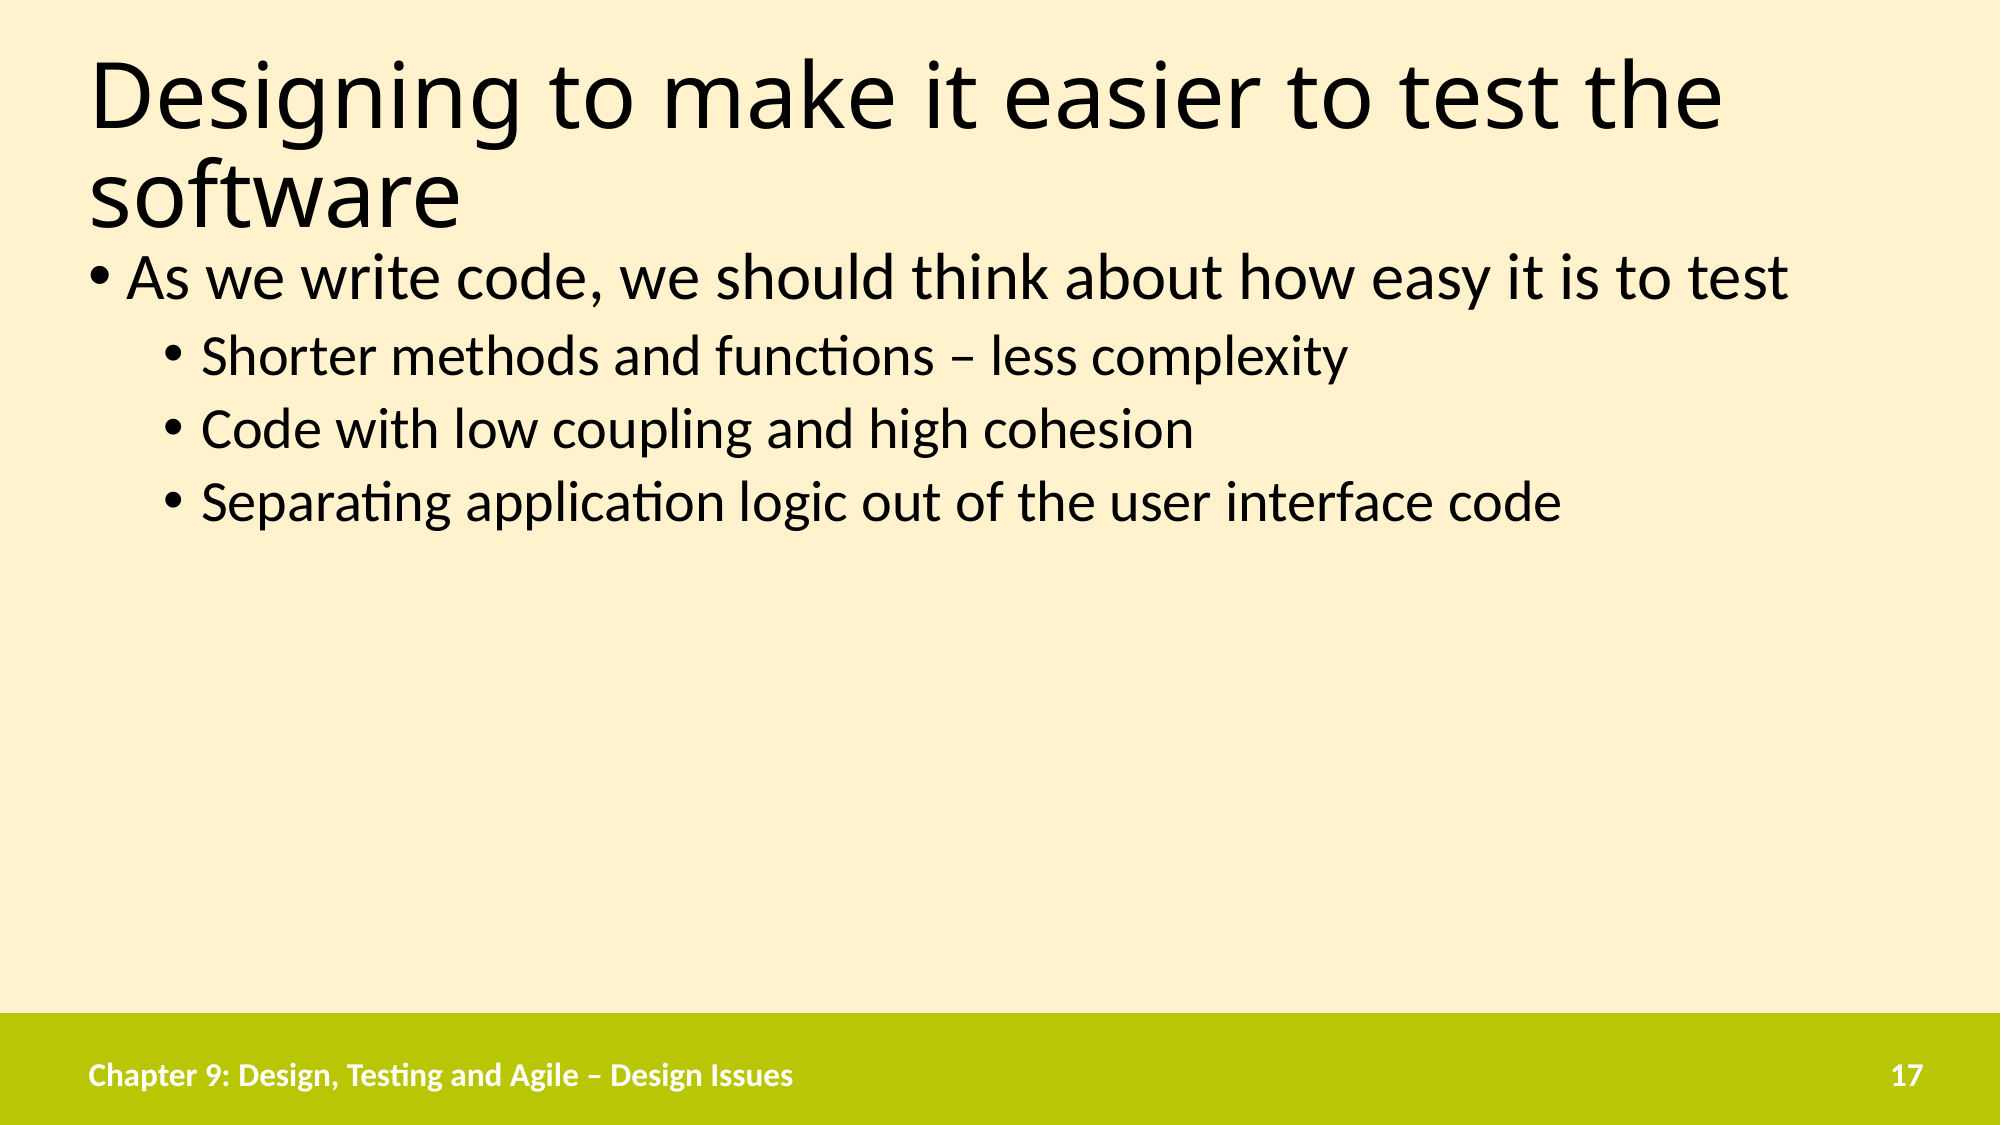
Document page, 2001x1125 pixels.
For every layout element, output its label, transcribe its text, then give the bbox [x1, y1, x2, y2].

slide_number 17 [1412, 1042, 1939, 1103]
title Designing to make it easier to test the software [73, 40, 1939, 234]
list As we write code, we should think about how easy it is to test Shorter methods and functions – less complexity Code with low coupling and high cohesion Separating application logic out of the user interface code [73, 234, 1939, 994]
footer Chapter 9: Design, Testing and Agile – Design Issues [73, 1042, 1002, 1103]
